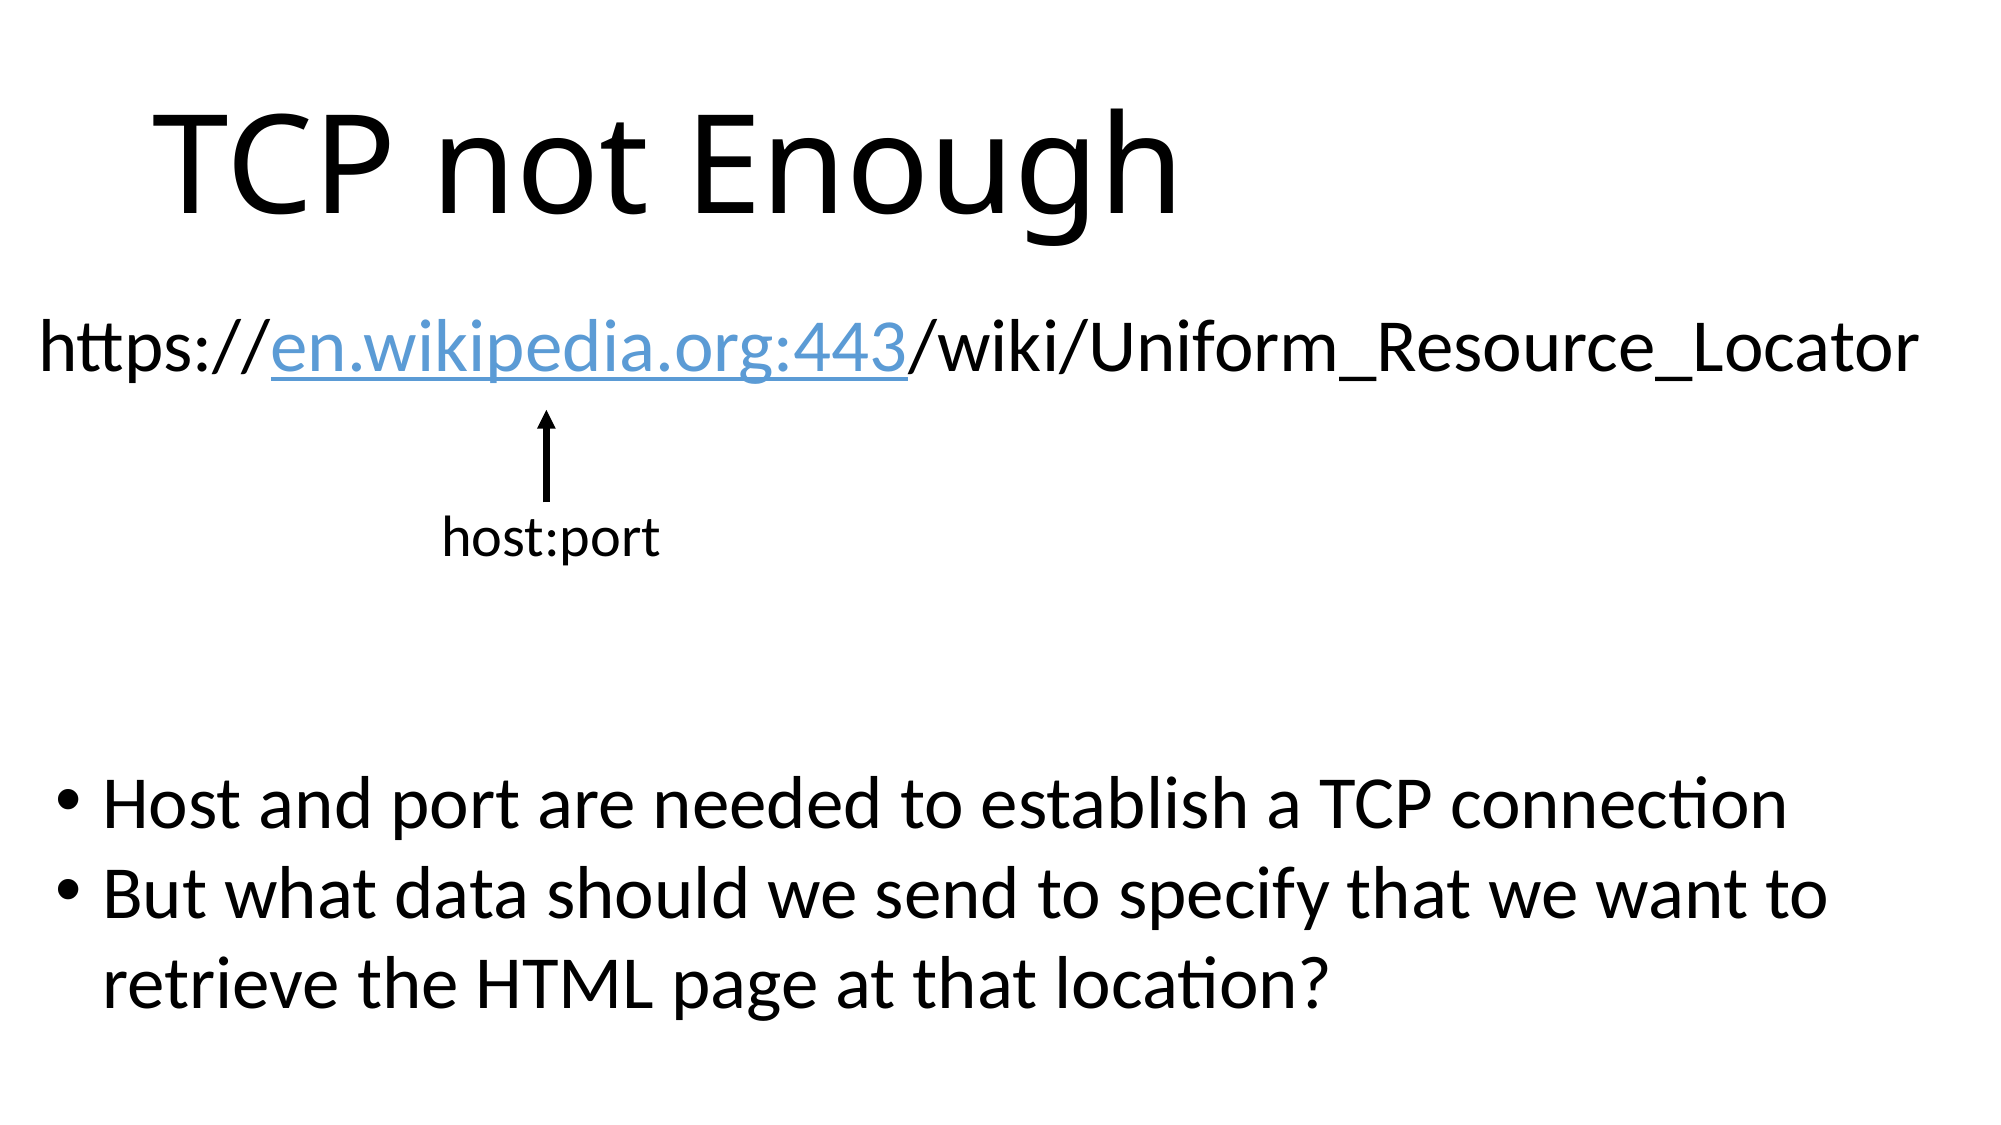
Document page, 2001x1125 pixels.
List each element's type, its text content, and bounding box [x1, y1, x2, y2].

list https://en.wikipedia.org:443/wiki/Uniform_Resource_Locator [23, 299, 1975, 415]
text_box Host and port are needed to establish a TCP connection But what data should we send to specify that we want to retrieve the HTML page at that location? [40, 746, 1955, 1031]
text_box host:port [426, 490, 740, 576]
title TCP not Enough [137, 59, 1863, 278]
